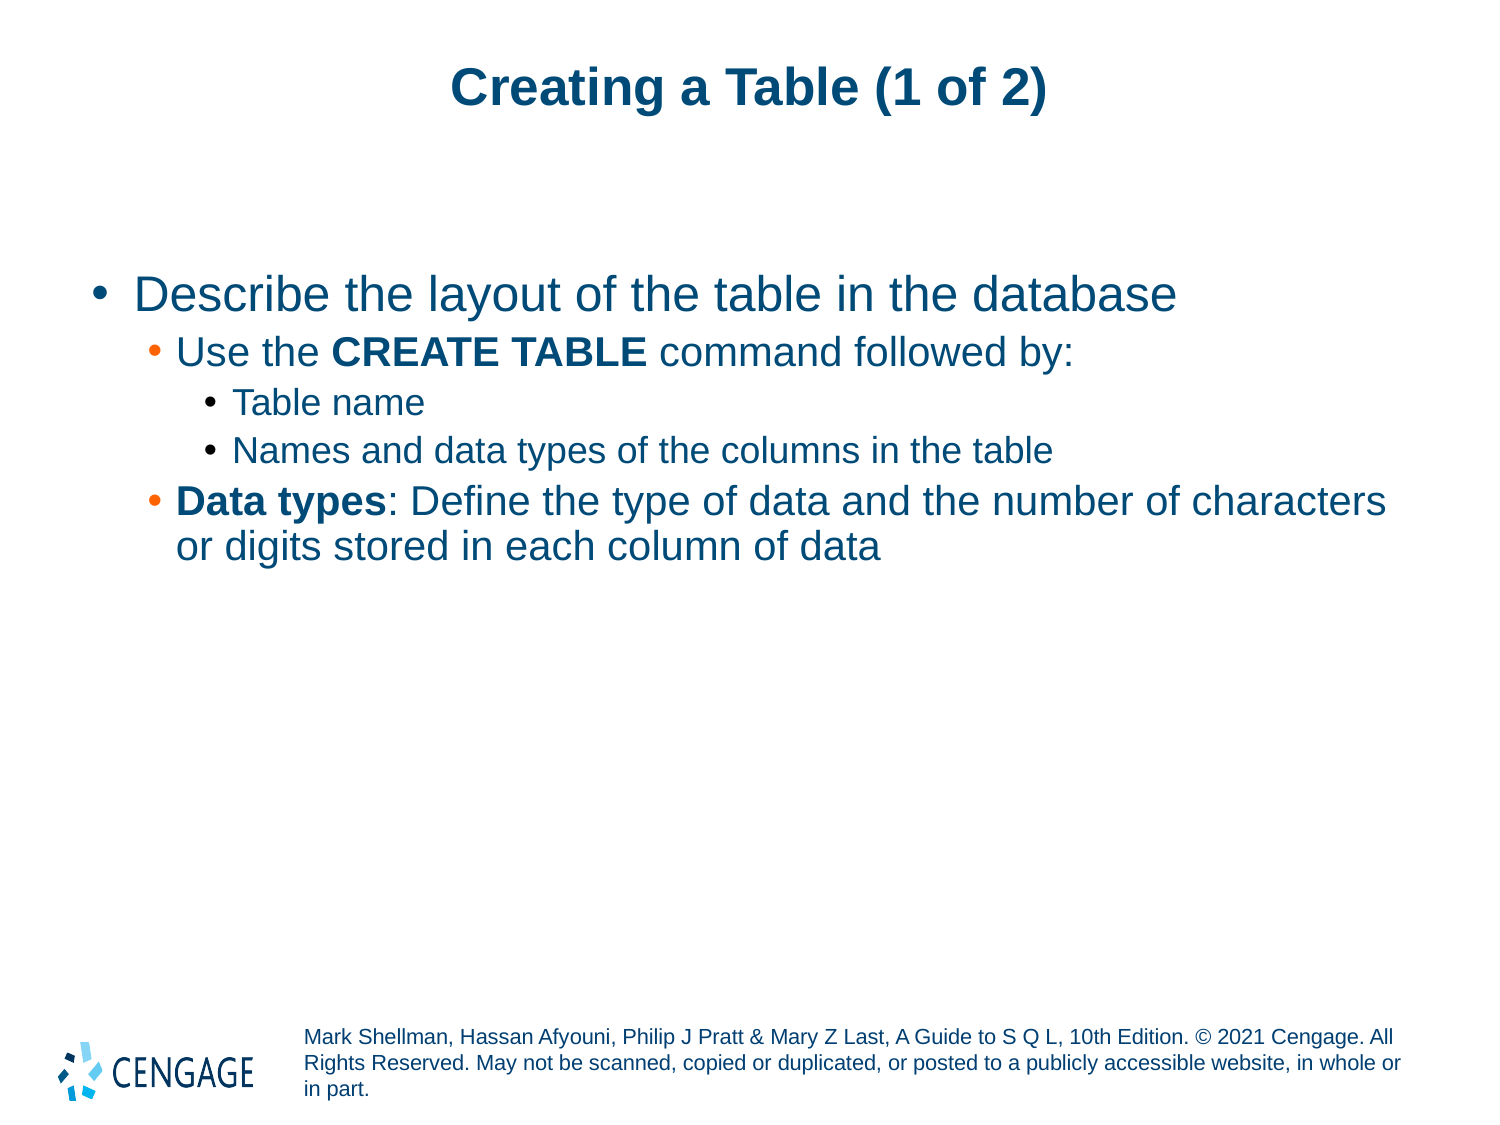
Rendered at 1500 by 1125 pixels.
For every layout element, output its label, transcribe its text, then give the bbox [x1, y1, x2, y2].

title Creating a Table (1 of 2) [103, 59, 1397, 171]
list Describe the layout of the table in the database Use the CREATE TABLE command followed by: Table name Names and data types of the columns in the table Data types: Define the type of data and the number of characters or digits stored in each column of data [91, 268, 1410, 990]
picture [58, 1042, 253, 1101]
